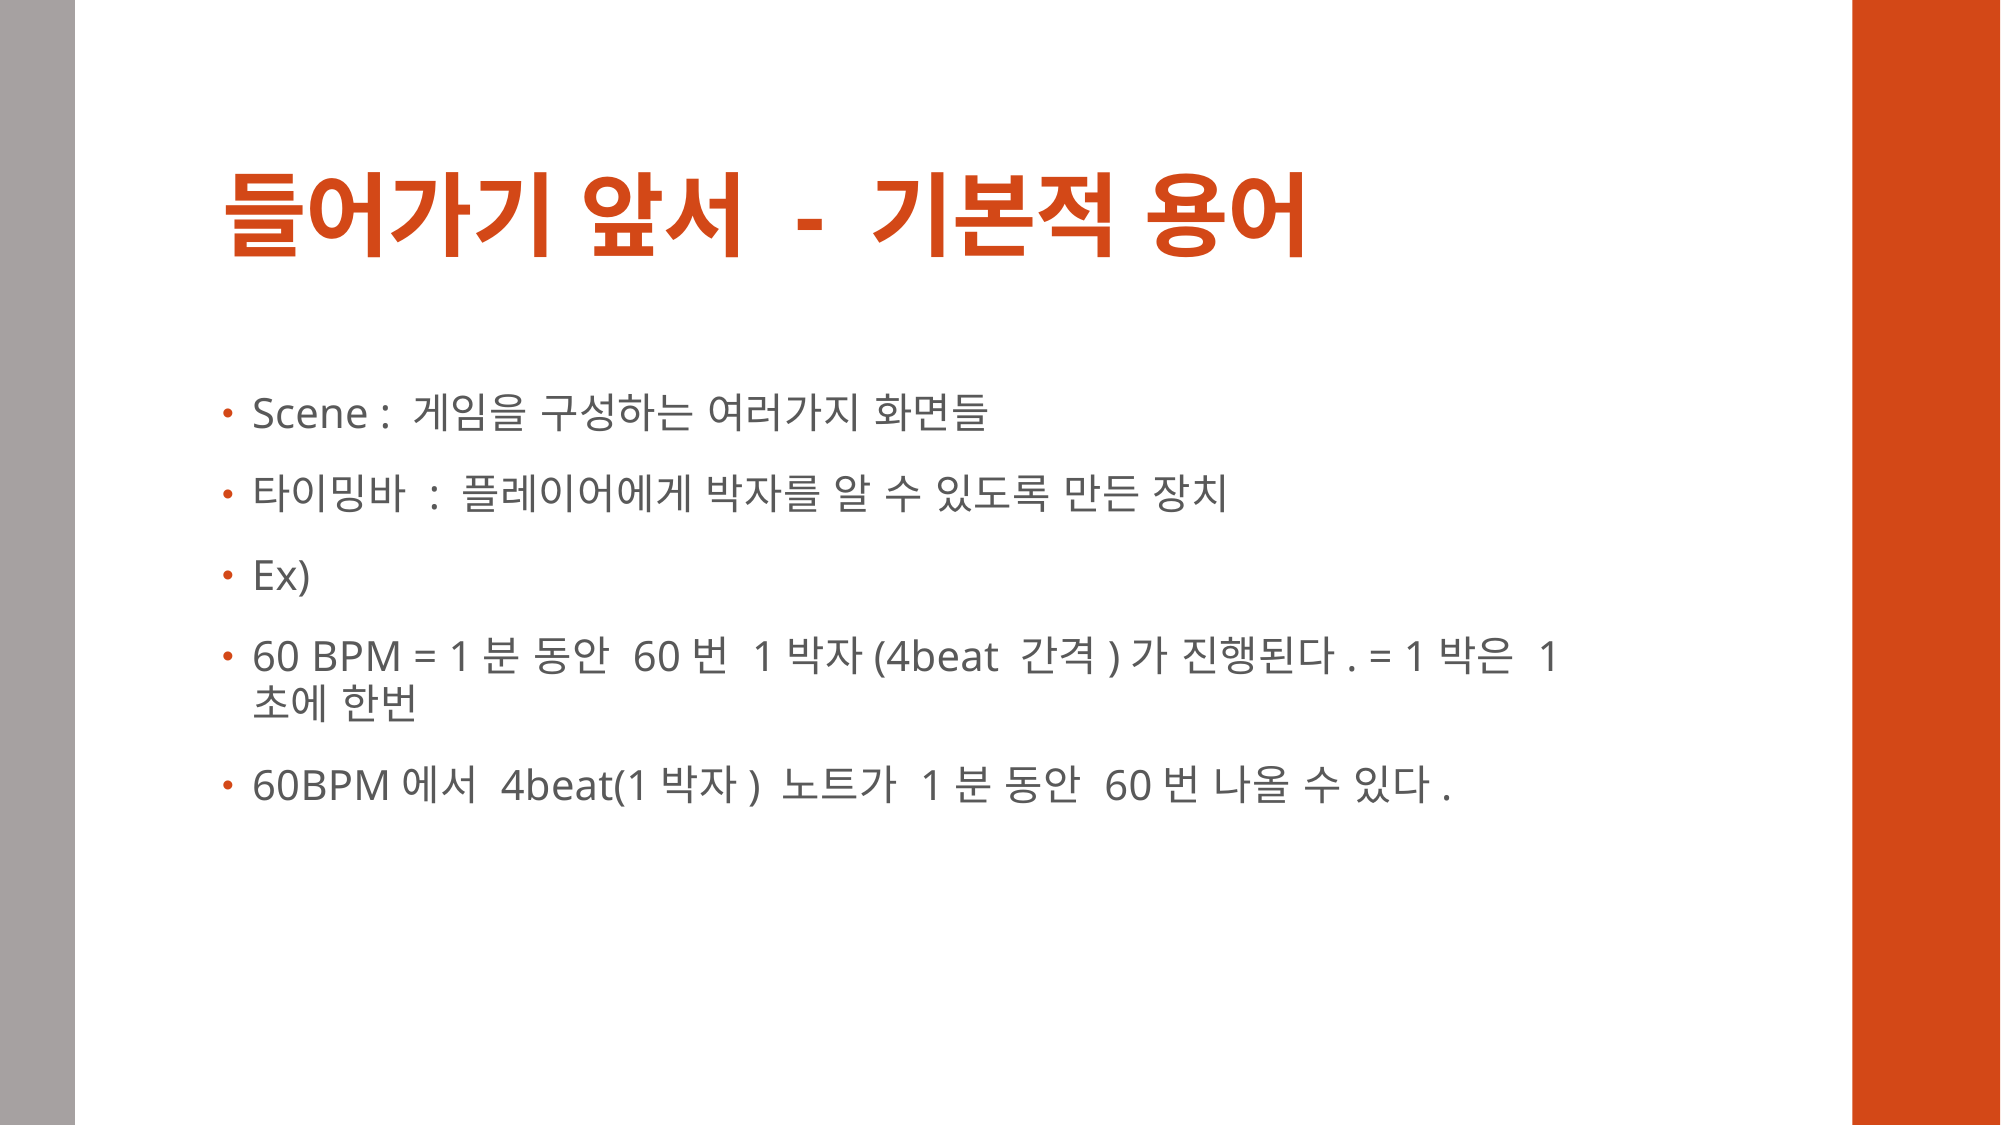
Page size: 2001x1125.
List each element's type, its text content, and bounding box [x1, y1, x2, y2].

list Scene : 게임을 구성하는 여러가지 화면들 타이밍바 : 플레이어에게 박자를 알 수 있도록 만든 장치 Ex) 60 BPM = 1분 동안 60번 1박자(4beat 간격)가 진행된다. = 1박은 1초에 한번 60BPM에서 4beat(1박자) 노트가 1분 동안 60번 나올 수 있다. [206, 299, 1617, 1014]
title 들어가기 앞서 - 기본적 용어 [206, 48, 1797, 278]
